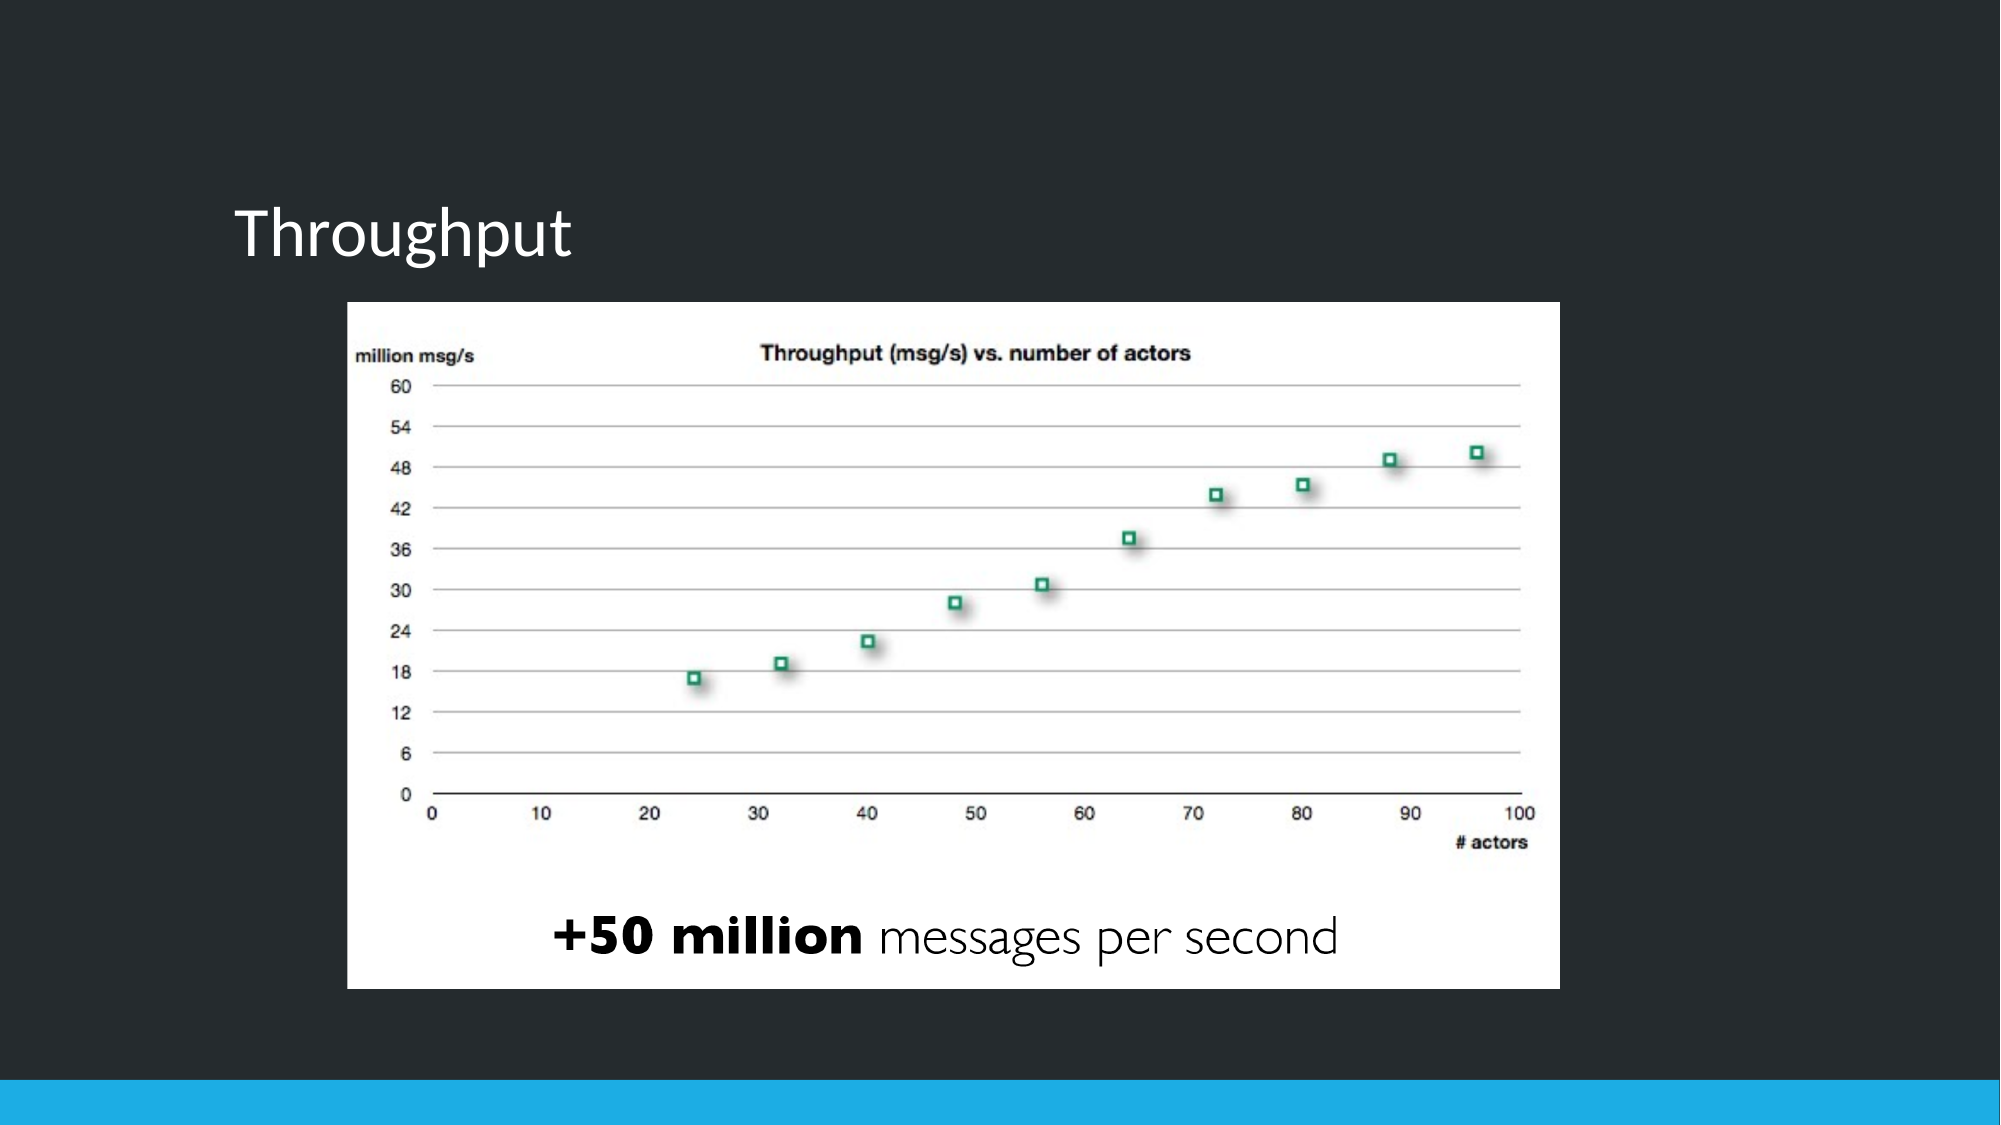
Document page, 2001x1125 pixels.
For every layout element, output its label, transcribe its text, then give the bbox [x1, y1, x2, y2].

title Throughput [219, 76, 1780, 279]
picture [347, 302, 1560, 990]
